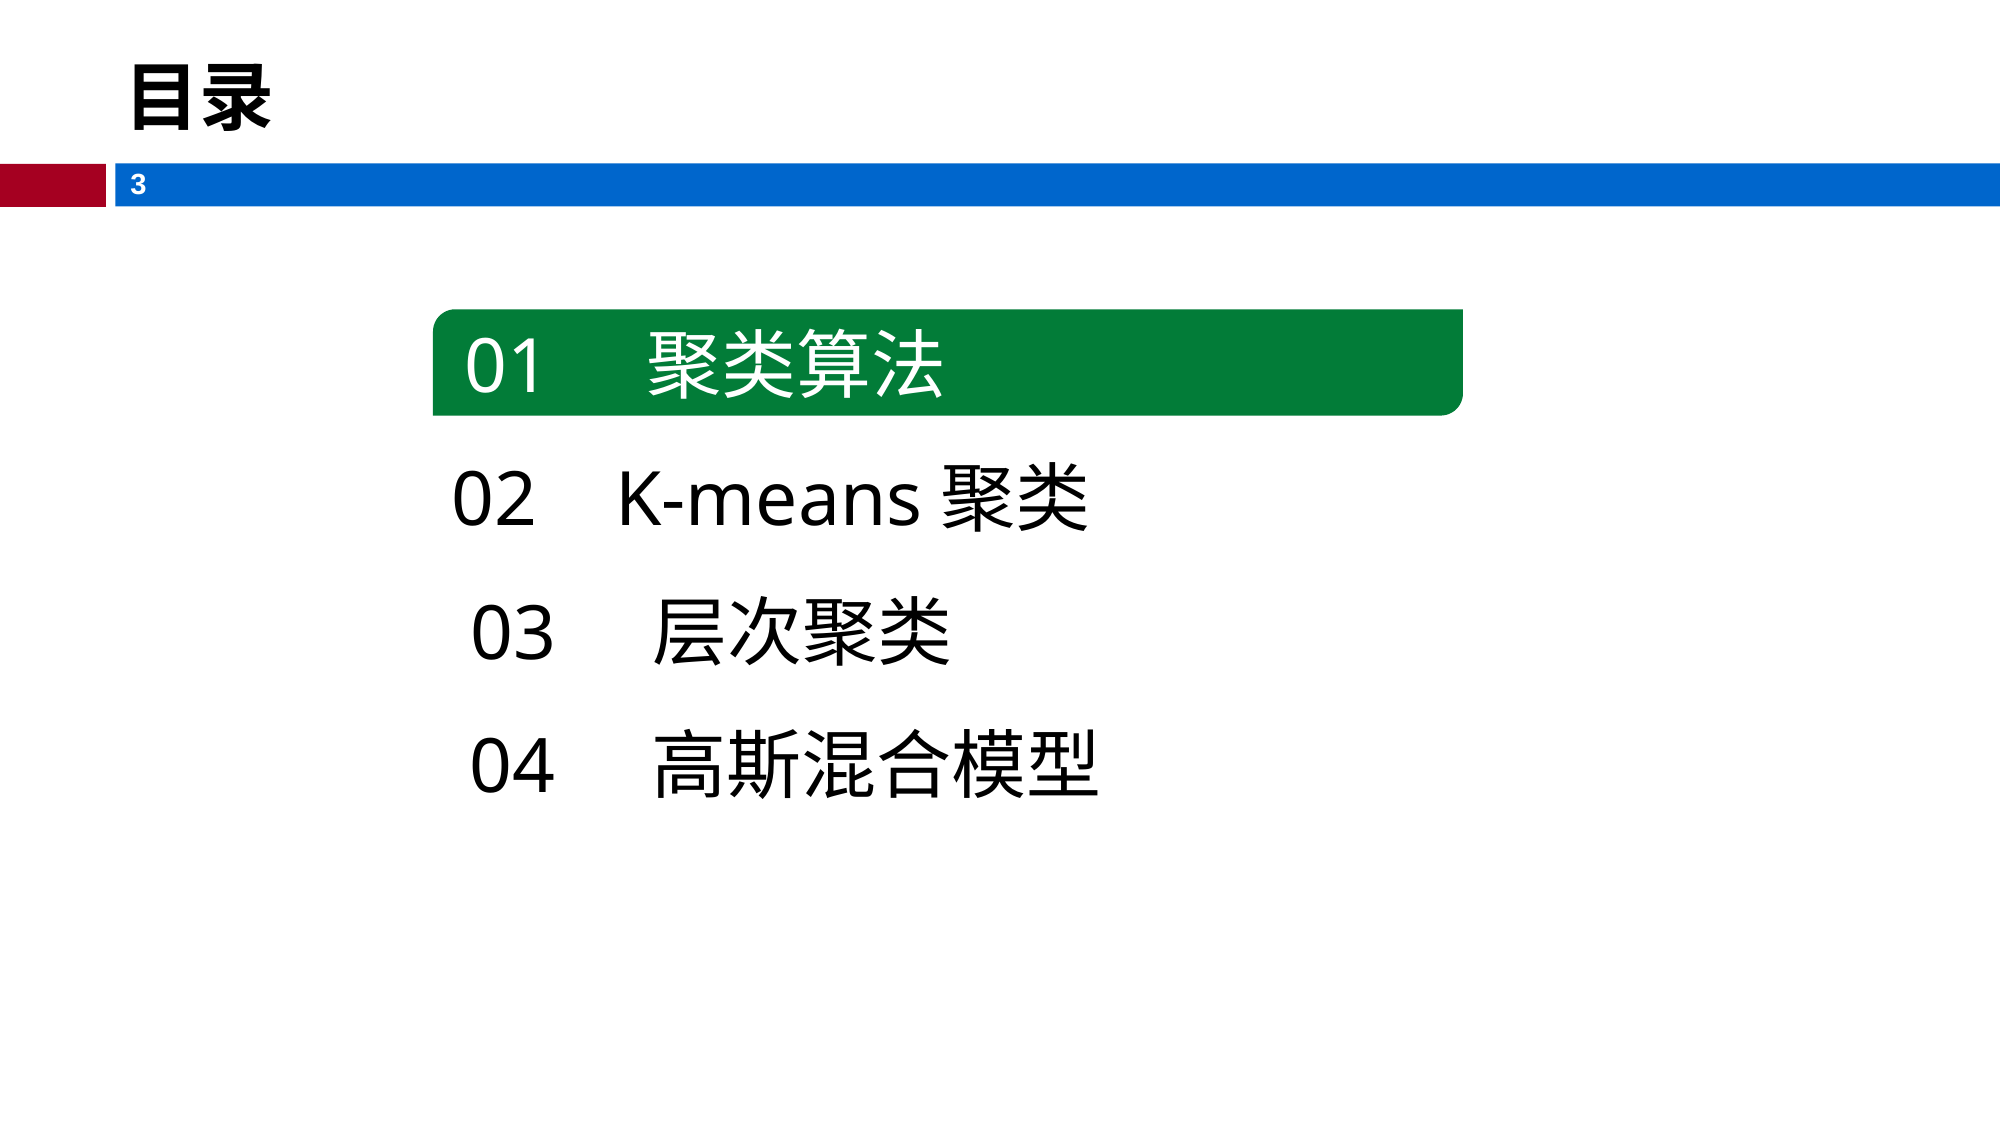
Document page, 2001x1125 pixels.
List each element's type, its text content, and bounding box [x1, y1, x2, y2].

text_box 04 高斯混合模型 [469, 717, 1102, 808]
text_box 02 K-means聚类 [451, 450, 1091, 541]
title 目录 [109, 38, 2000, 150]
text_box 03 层次聚类 [470, 584, 953, 675]
text_box 01 聚类算法 [464, 317, 947, 408]
text_box [432, 309, 1463, 416]
